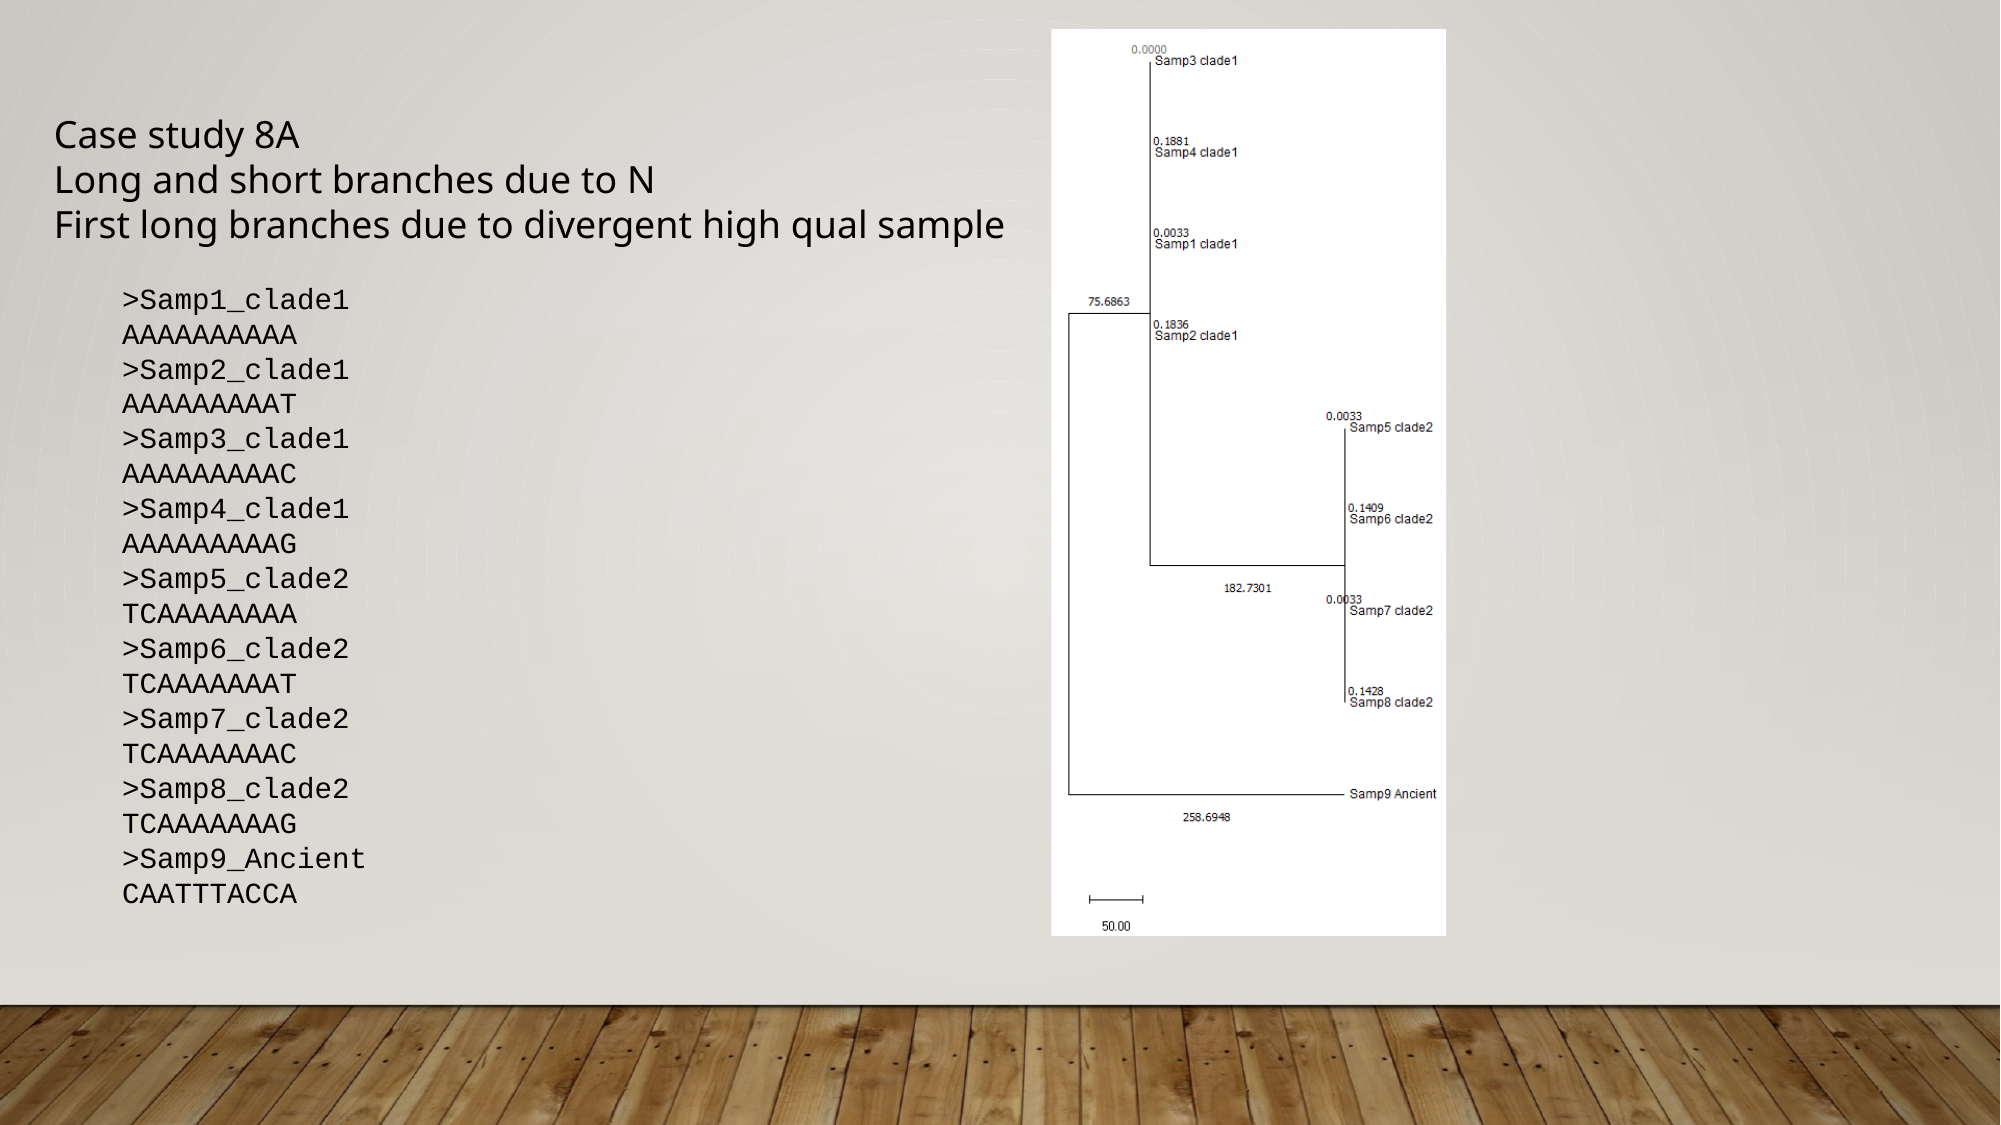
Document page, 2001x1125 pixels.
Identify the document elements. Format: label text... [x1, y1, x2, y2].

text_box >Samp1_clade1 AAAAAAAAAA >Samp2_clade1 AAAAAAAAAT >Samp3_clade1 AAAAAAAAAC >Samp4_clade1 AAAAAAAAAG >Samp5_clade2 TCAAAAAAAA >Samp6_clade2 TCAAAAAAAT >Samp7_clade2 TCAAAAAAAC >Samp8_clade2 TCAAAAAAAG >Samp9_Ancient CAATTTACCA [107, 272, 1051, 917]
picture [1051, 28, 1447, 936]
text_box Case study 8A Long and short branches due to N First long branches due to divergent high qual sample [39, 103, 1022, 253]
picture [0, 1005, 2000, 1125]
